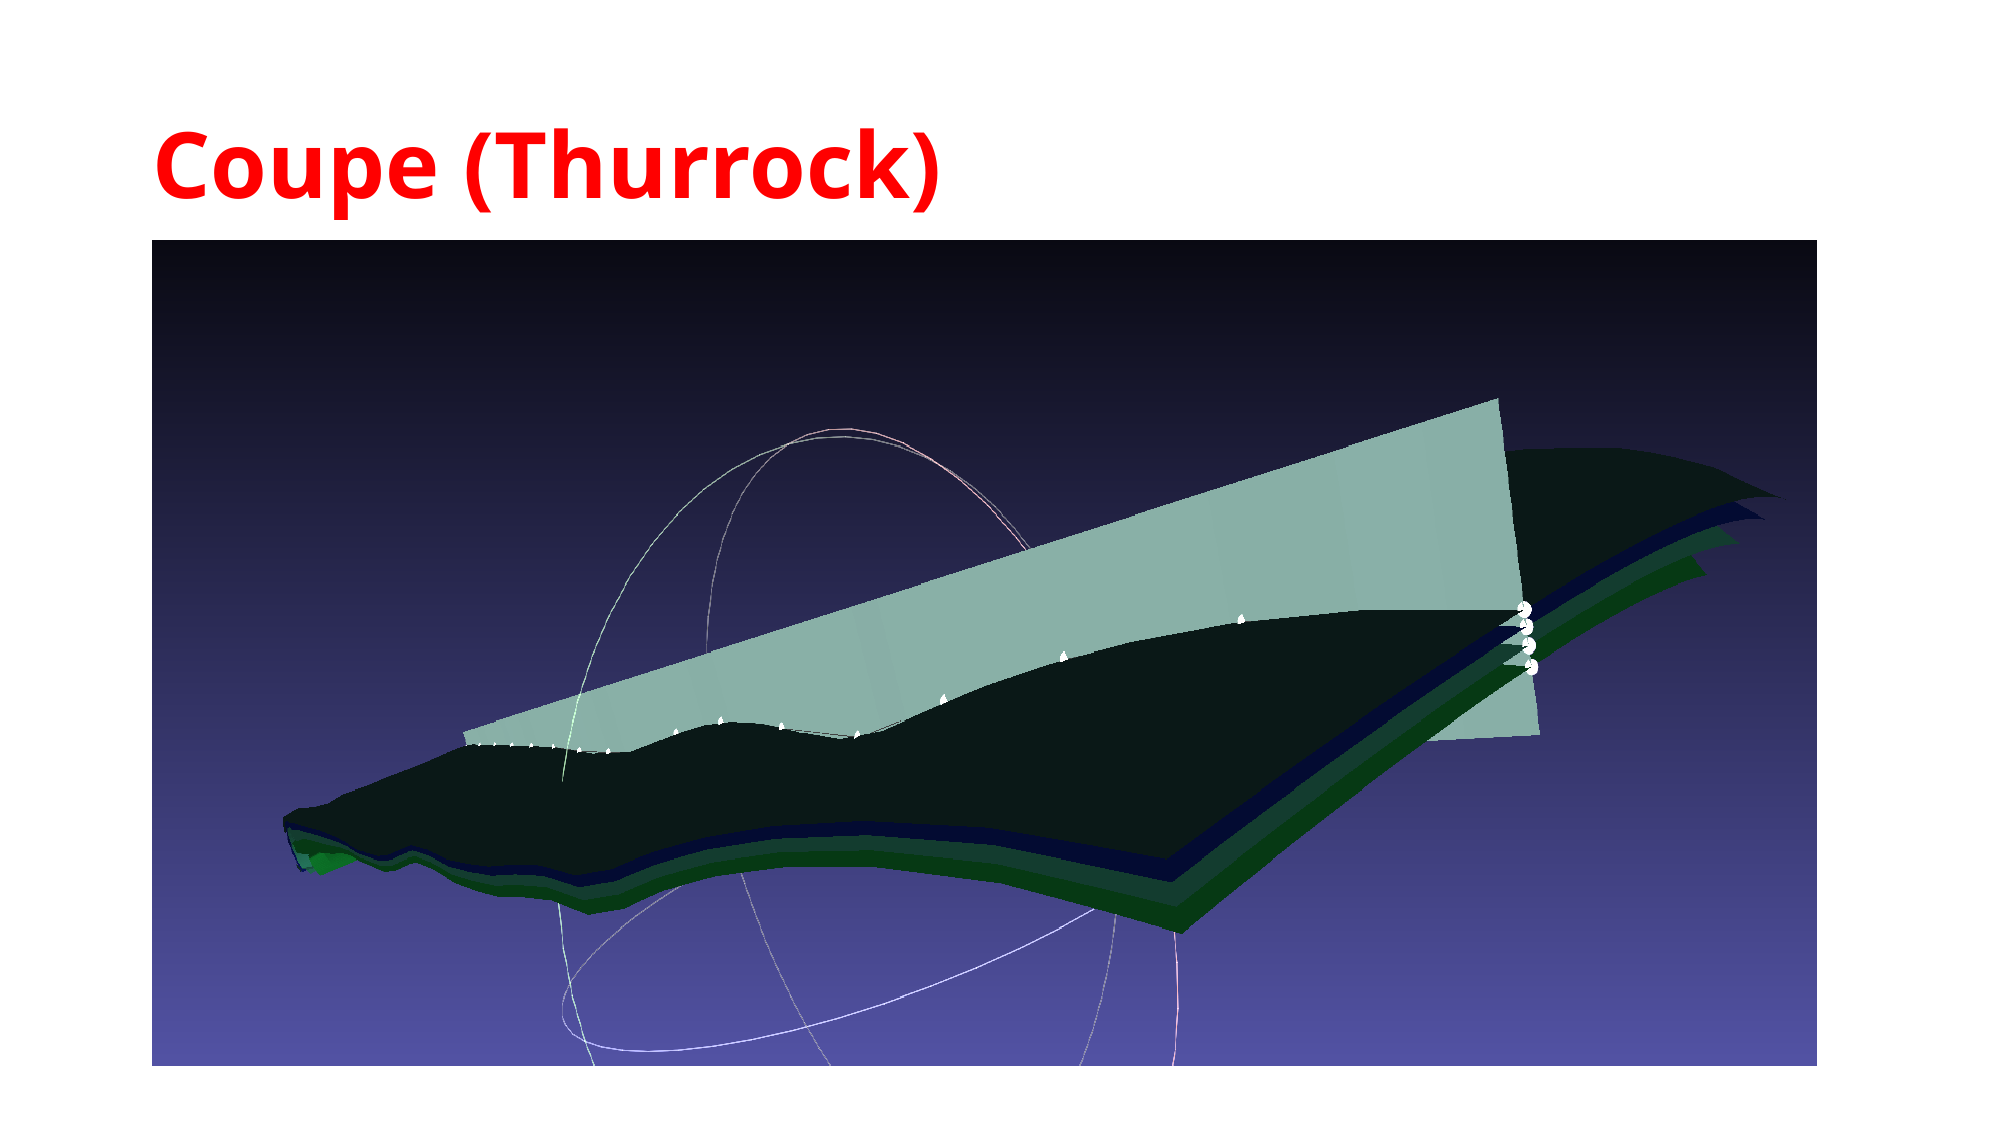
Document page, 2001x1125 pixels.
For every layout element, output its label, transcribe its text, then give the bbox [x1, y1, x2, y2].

title Coupe (Thurrock) [137, 59, 1863, 278]
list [151, 240, 1817, 1066]
